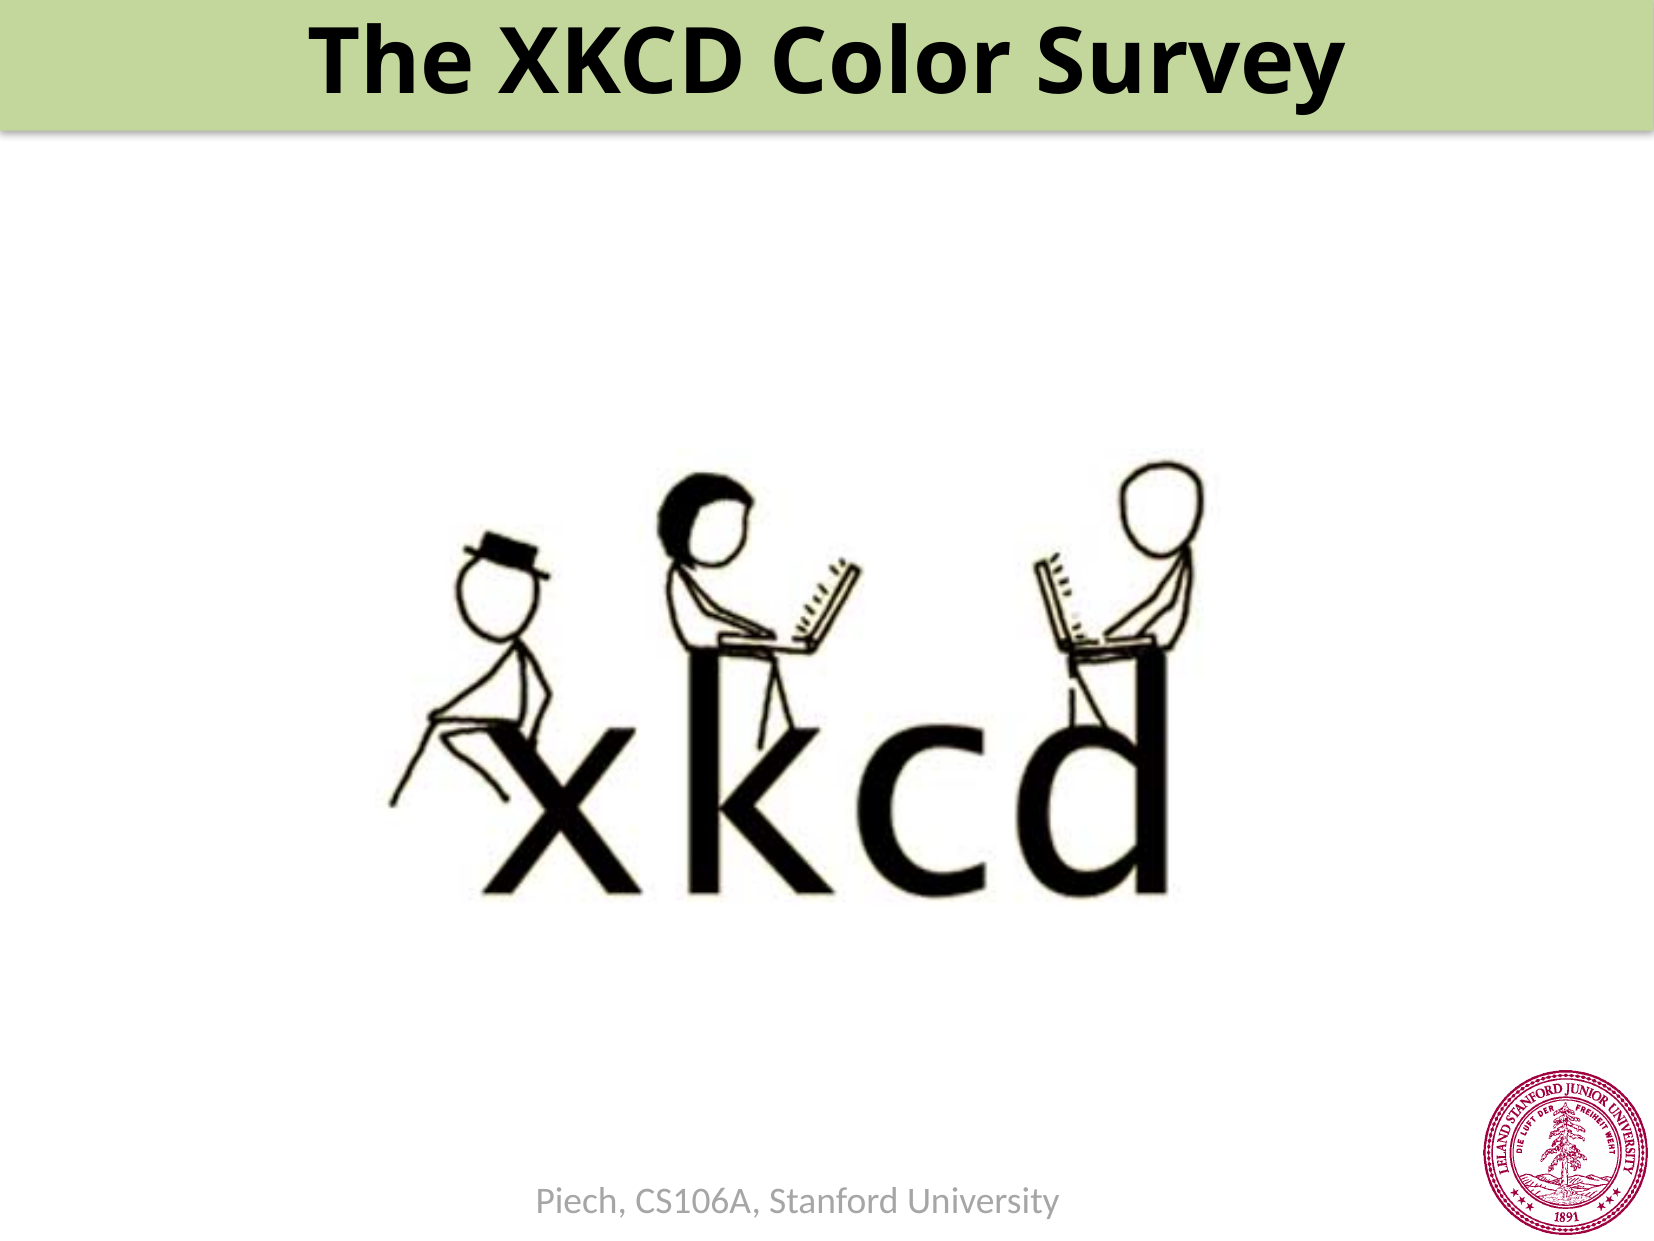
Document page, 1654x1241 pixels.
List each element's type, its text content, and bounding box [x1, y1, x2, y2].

picture [1483, 1070, 1648, 1235]
text_box The XKCD Color Survey [0, 0, 1654, 134]
picture [374, 412, 1223, 943]
